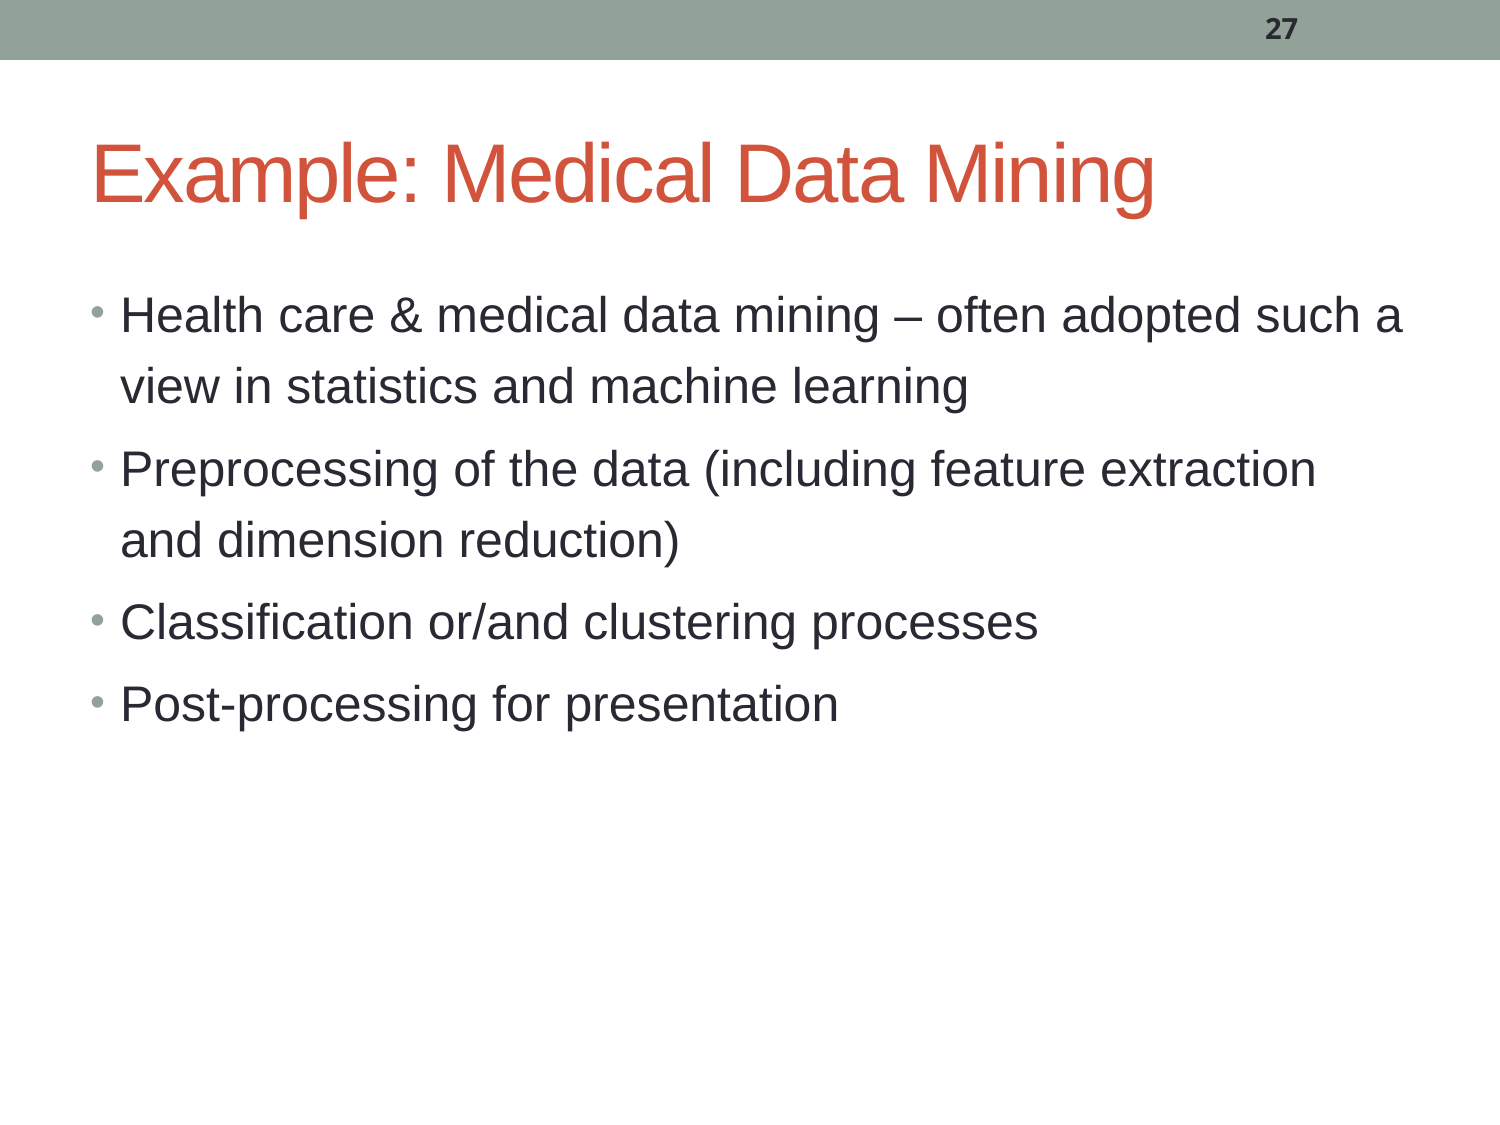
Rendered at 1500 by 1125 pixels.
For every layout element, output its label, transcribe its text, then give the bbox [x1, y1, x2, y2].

list Health care & medical data mining – often adopted such a view in statistics and machine learning Preprocessing of the data (including feature extraction and dimension reduction) Classification or/and clustering processes Post-processing for presentation [75, 262, 1425, 1063]
slide_number 27 [1250, 3, 1425, 57]
title Example: Medical Data Mining [75, 87, 1425, 250]
